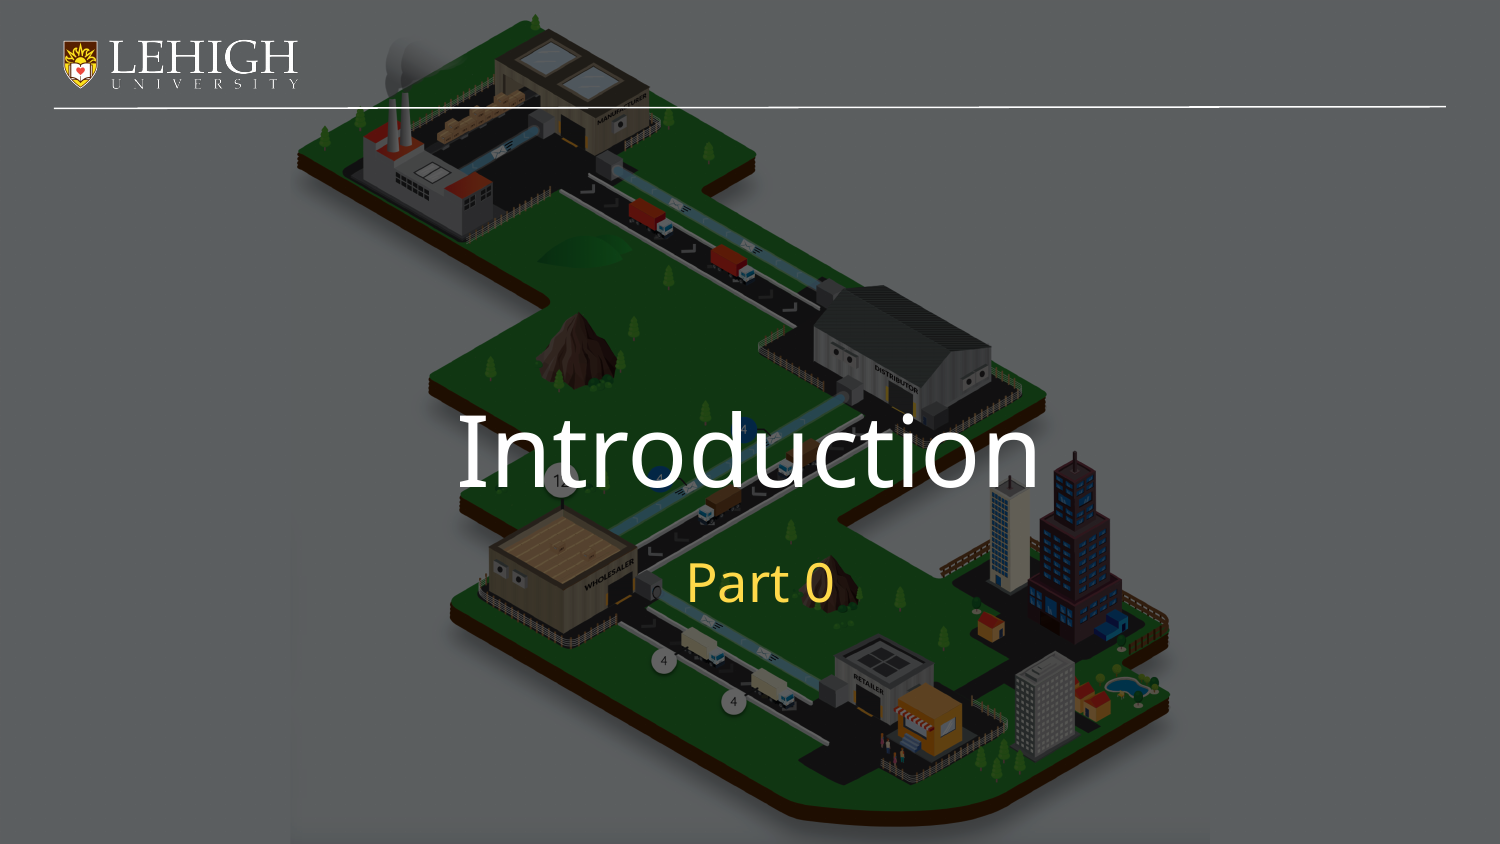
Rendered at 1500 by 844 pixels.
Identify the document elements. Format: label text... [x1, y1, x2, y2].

picture [0, 0, 1500, 844]
title Introduction [90, 185, 1409, 523]
subtitle Part 0 [90, 526, 1411, 657]
